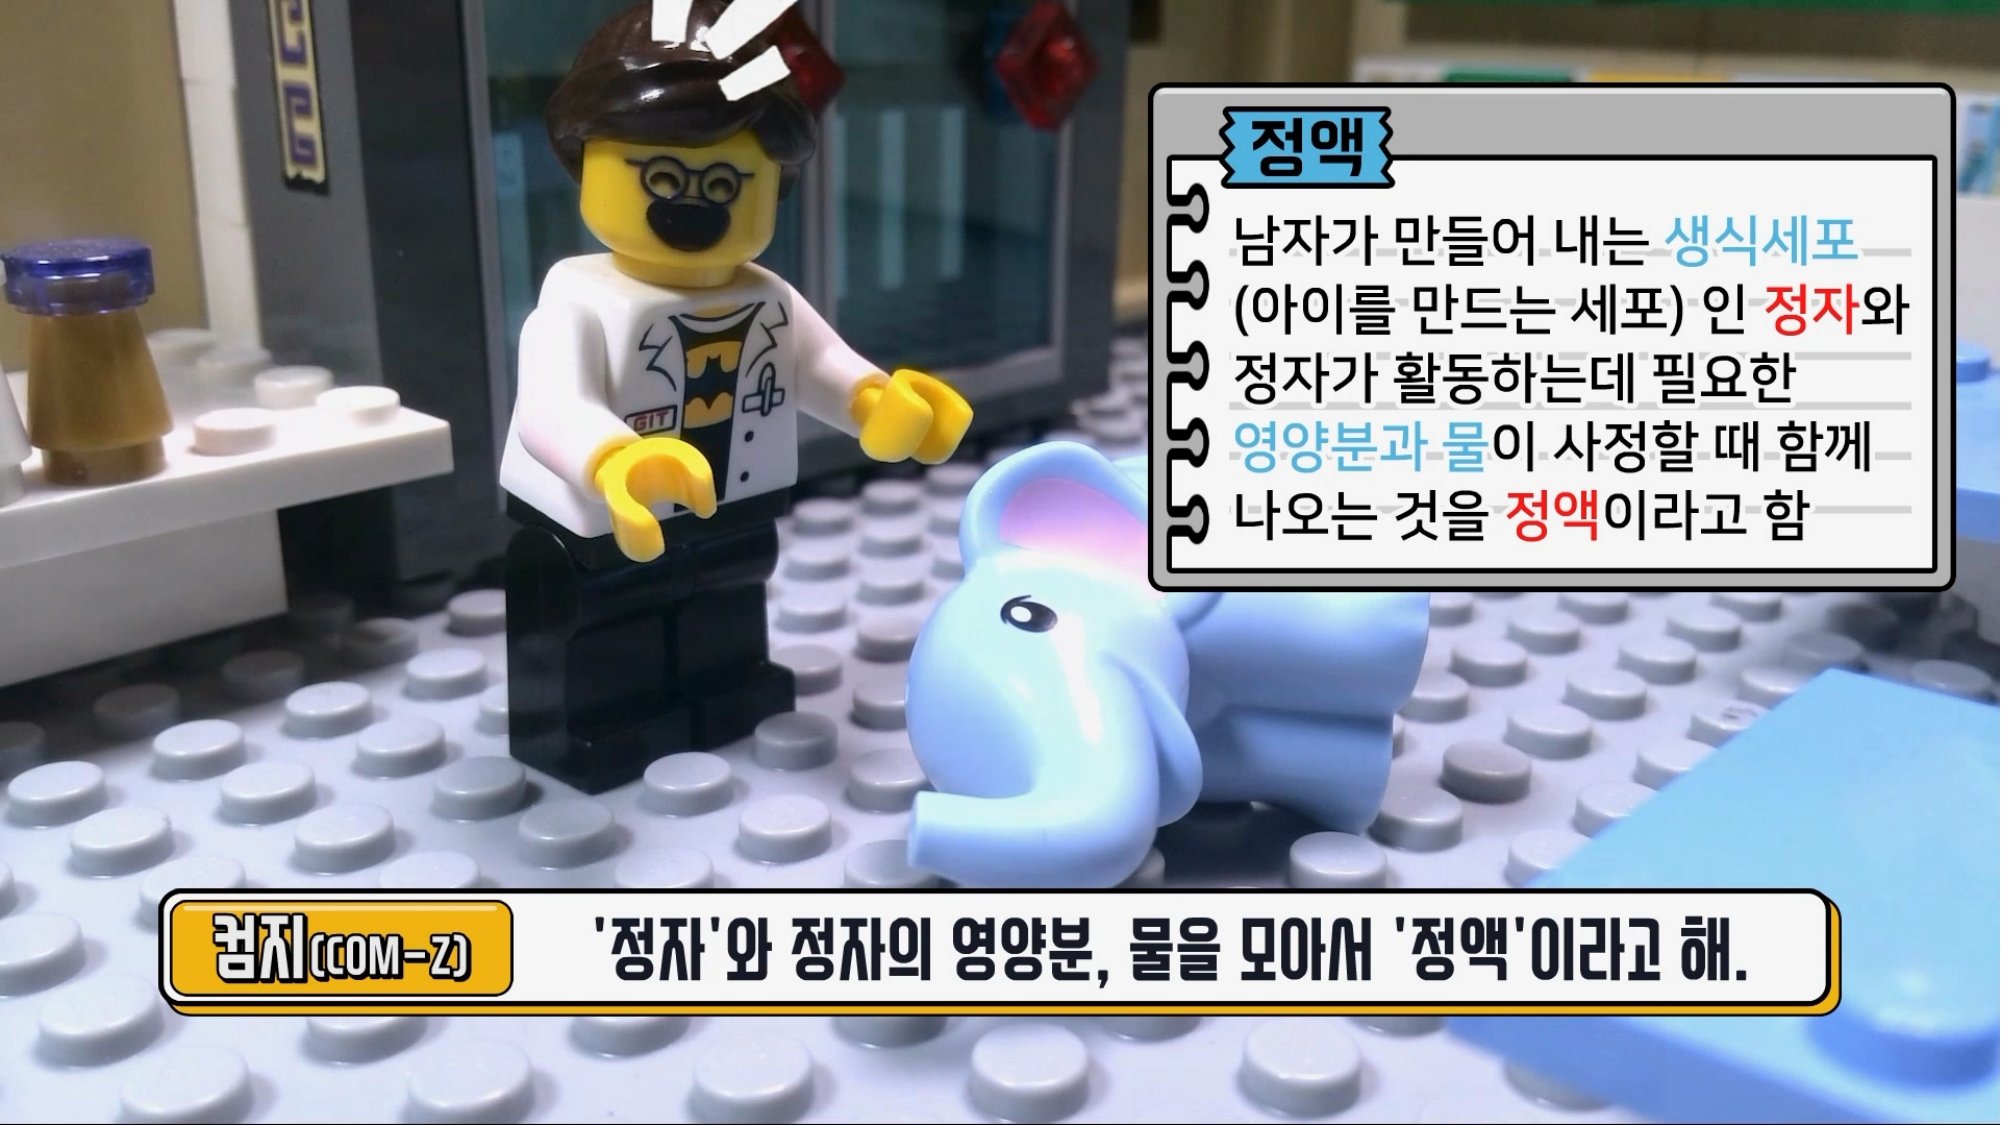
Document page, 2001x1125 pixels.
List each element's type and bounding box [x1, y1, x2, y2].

list [0, 0, 2000, 1125]
